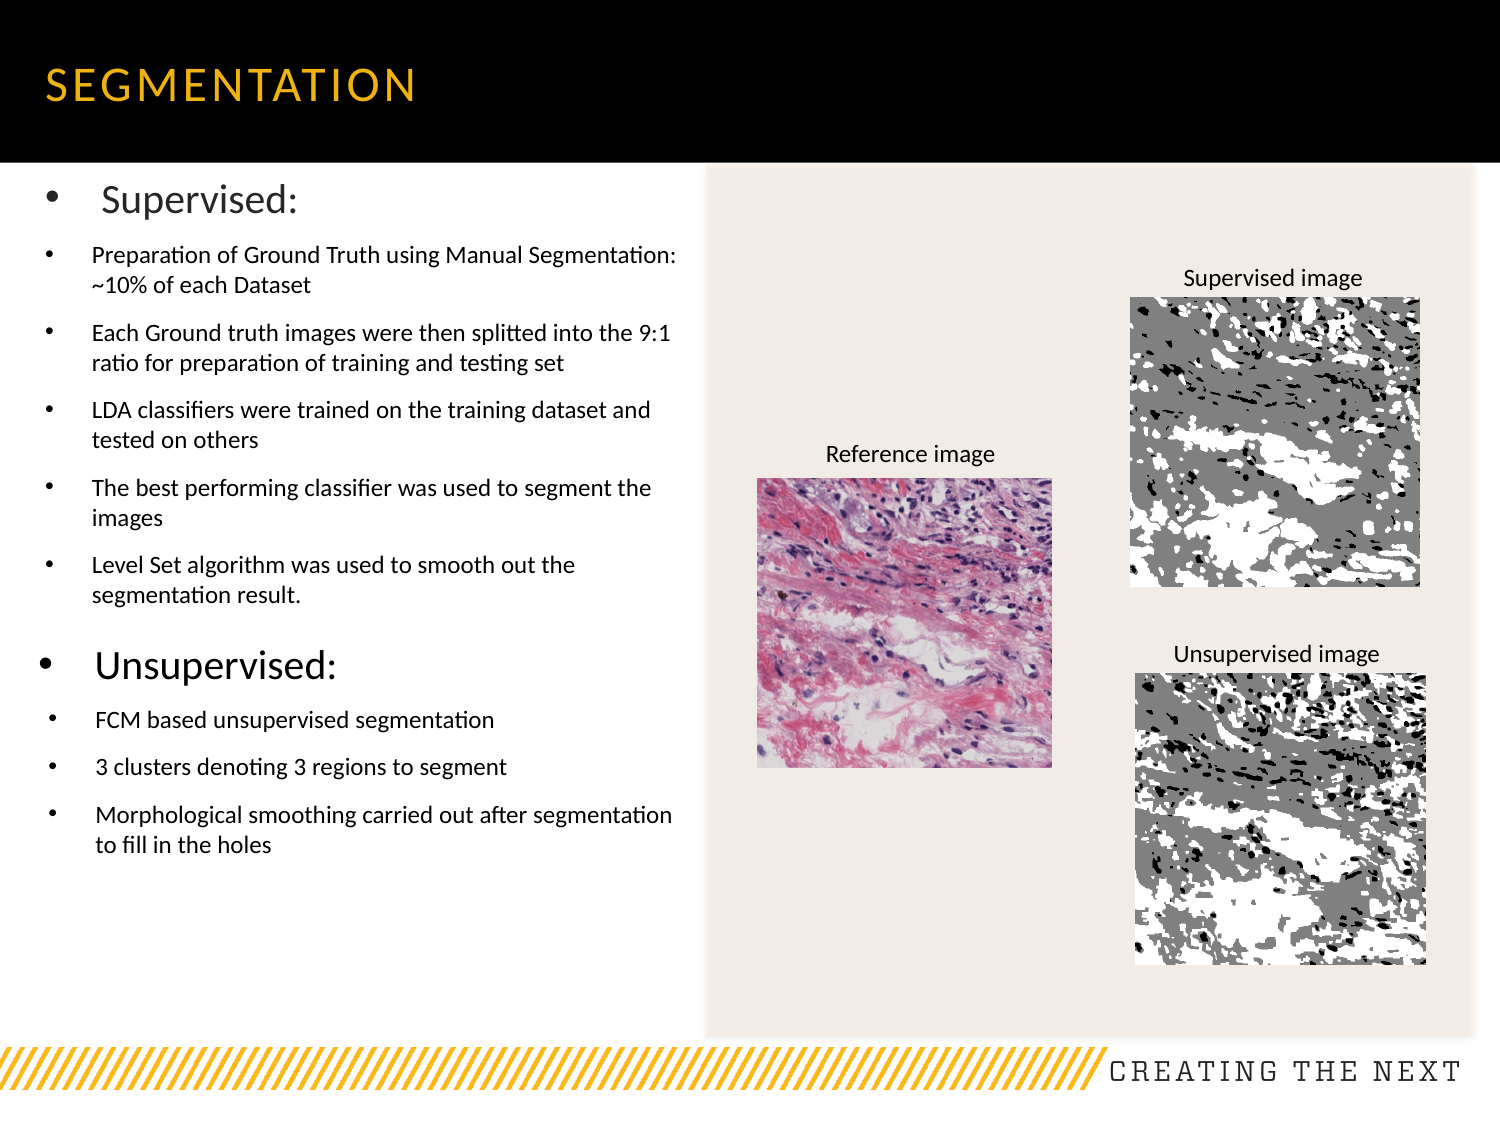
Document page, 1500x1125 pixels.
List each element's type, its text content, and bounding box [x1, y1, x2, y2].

text_box [705, 162, 1477, 1038]
picture [756, 478, 1052, 769]
text_box Supervised image [1168, 253, 1379, 295]
title SEgmentation [0, 0, 1500, 163]
picture [1130, 297, 1421, 587]
text_box Reference image [811, 430, 1011, 476]
text_box FCM based unsupervised segmentation 3 clusters denoting 3 regions to segment Morphological smoothing carried out after segmentation to fill in the holes [3, 695, 738, 992]
text_box Unsupervised image [1158, 630, 1396, 672]
text_box Unsupervised: [23, 630, 353, 695]
picture [1134, 673, 1427, 966]
list Supervised: Preparation of Ground Truth using Manual Segmentation: ~10% of each Dataset Each Ground truth images were then splitted into the 9:1 ratio for preparation of training and testing set LDA classifiers were trained on the training dataset and tested on others The best performing classifier was used to segment the images Level Set algorithm was used to smooth out the segmentation result. [0, 163, 702, 460]
